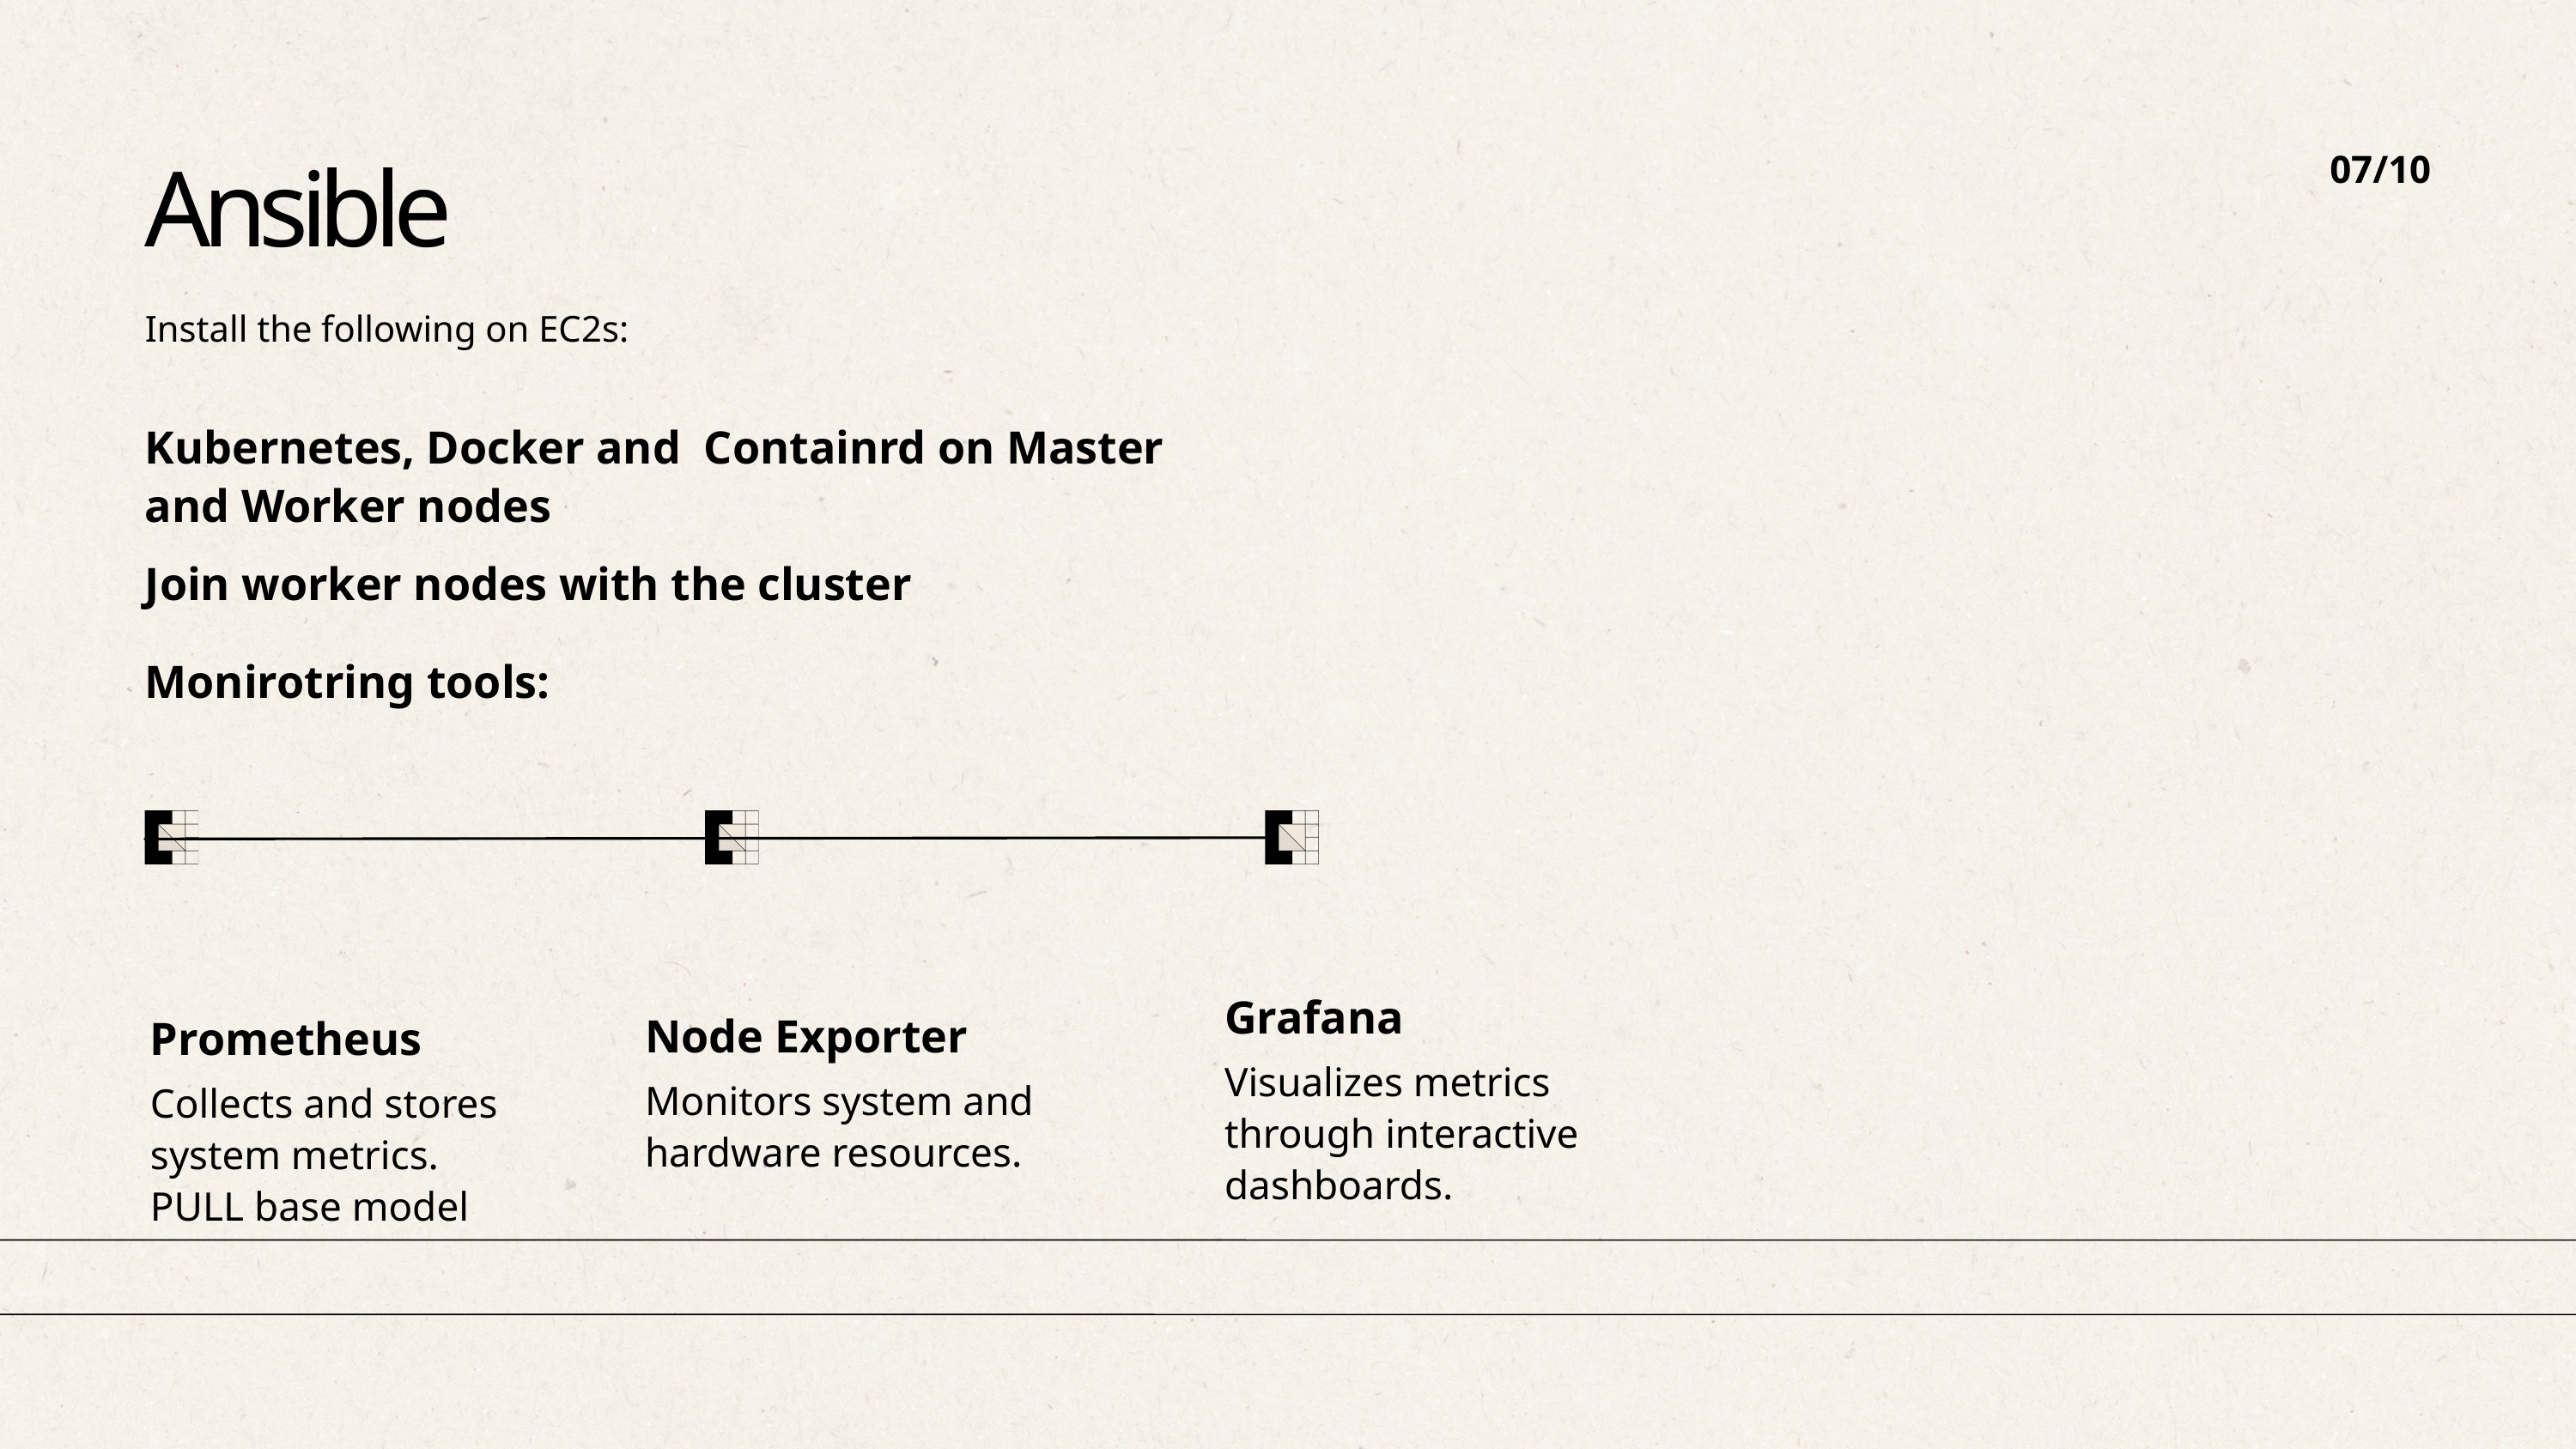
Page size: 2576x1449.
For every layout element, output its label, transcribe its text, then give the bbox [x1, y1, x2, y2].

text_box Monirotring tools: [144, 649, 1224, 766]
text_box Join worker nodes with the cluster [144, 551, 1224, 649]
text_box Kubernetes, Docker and Containrd on Master and Worker nodes [144, 415, 1224, 531]
text_box Install the following on EC2s: [144, 299, 1092, 350]
text_box [1265, 810, 1319, 865]
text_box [644, 1006, 1112, 1173]
text_box [705, 810, 759, 838]
text_box [0, 1240, 2576, 1314]
text_box [0, 0, 2576, 1240]
text_box [0, 1315, 2576, 1449]
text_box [1224, 987, 1692, 1205]
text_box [149, 1009, 619, 1227]
text_box 07/10 [1822, 137, 2432, 191]
text_box [144, 840, 199, 865]
text_box [705, 839, 759, 865]
text_box Ansible [144, 163, 946, 268]
text_box [144, 810, 199, 839]
